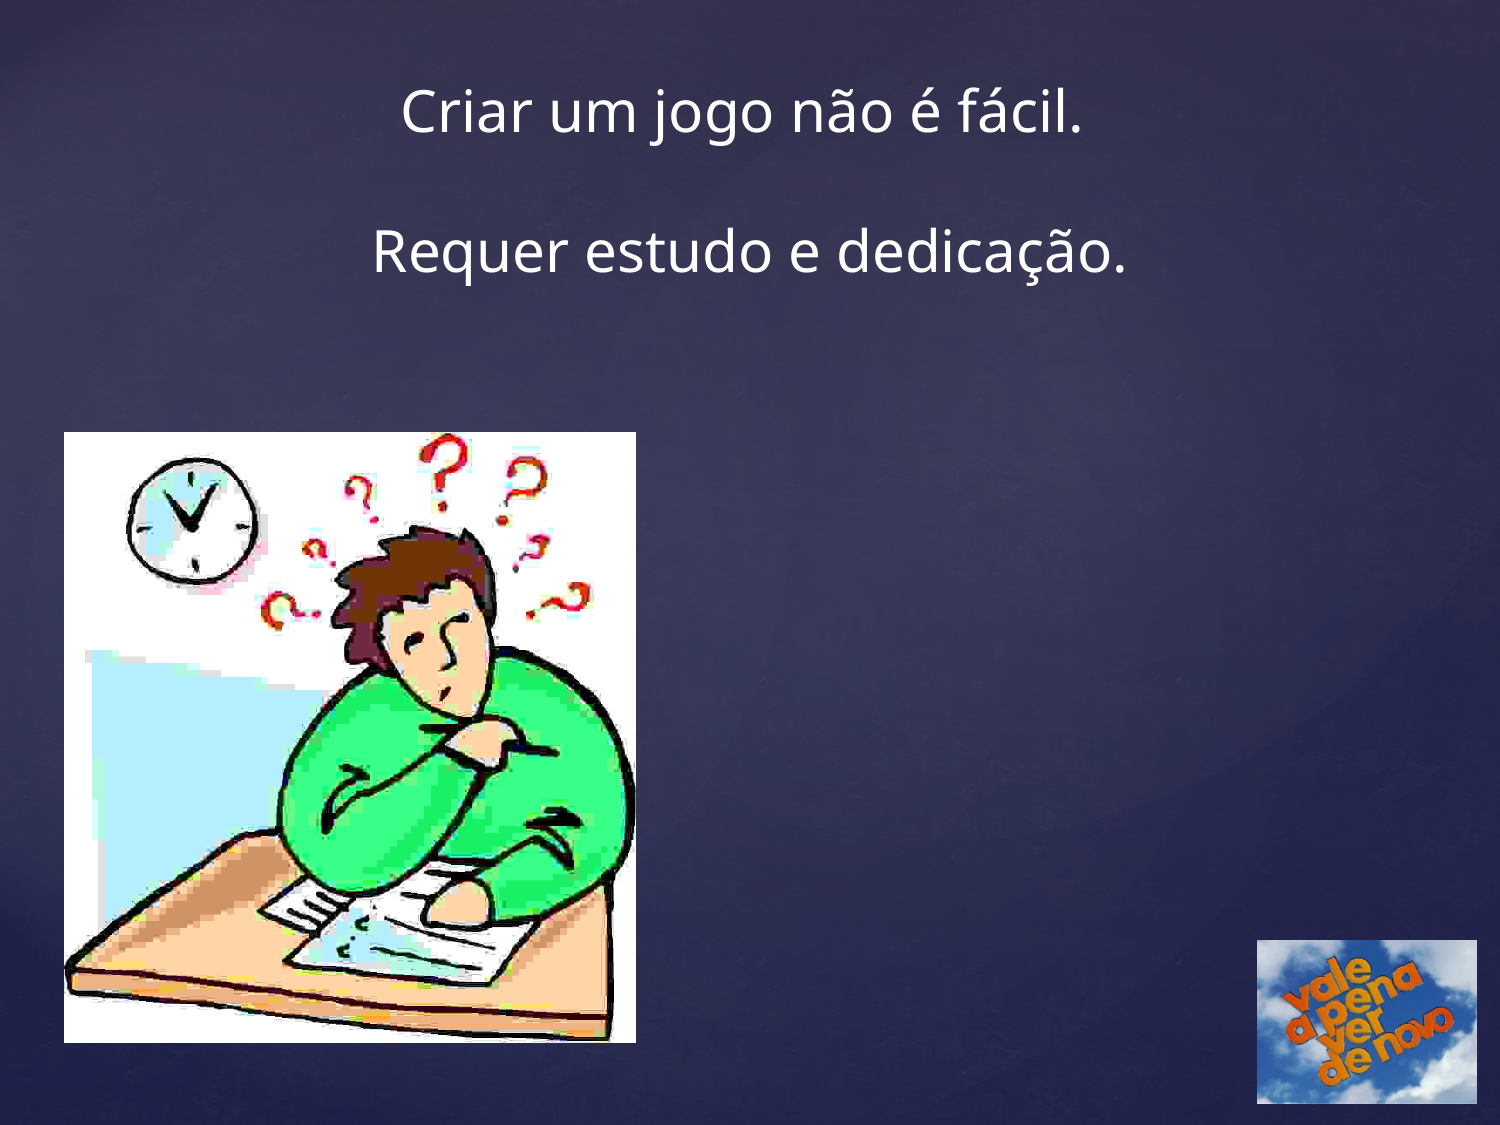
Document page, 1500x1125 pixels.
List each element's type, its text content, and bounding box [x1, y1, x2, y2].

text_box Criar um jogo não é fácil. Requer estudo e dedicação. [29, 66, 1471, 292]
picture [1257, 939, 1477, 1105]
picture [64, 432, 637, 1044]
